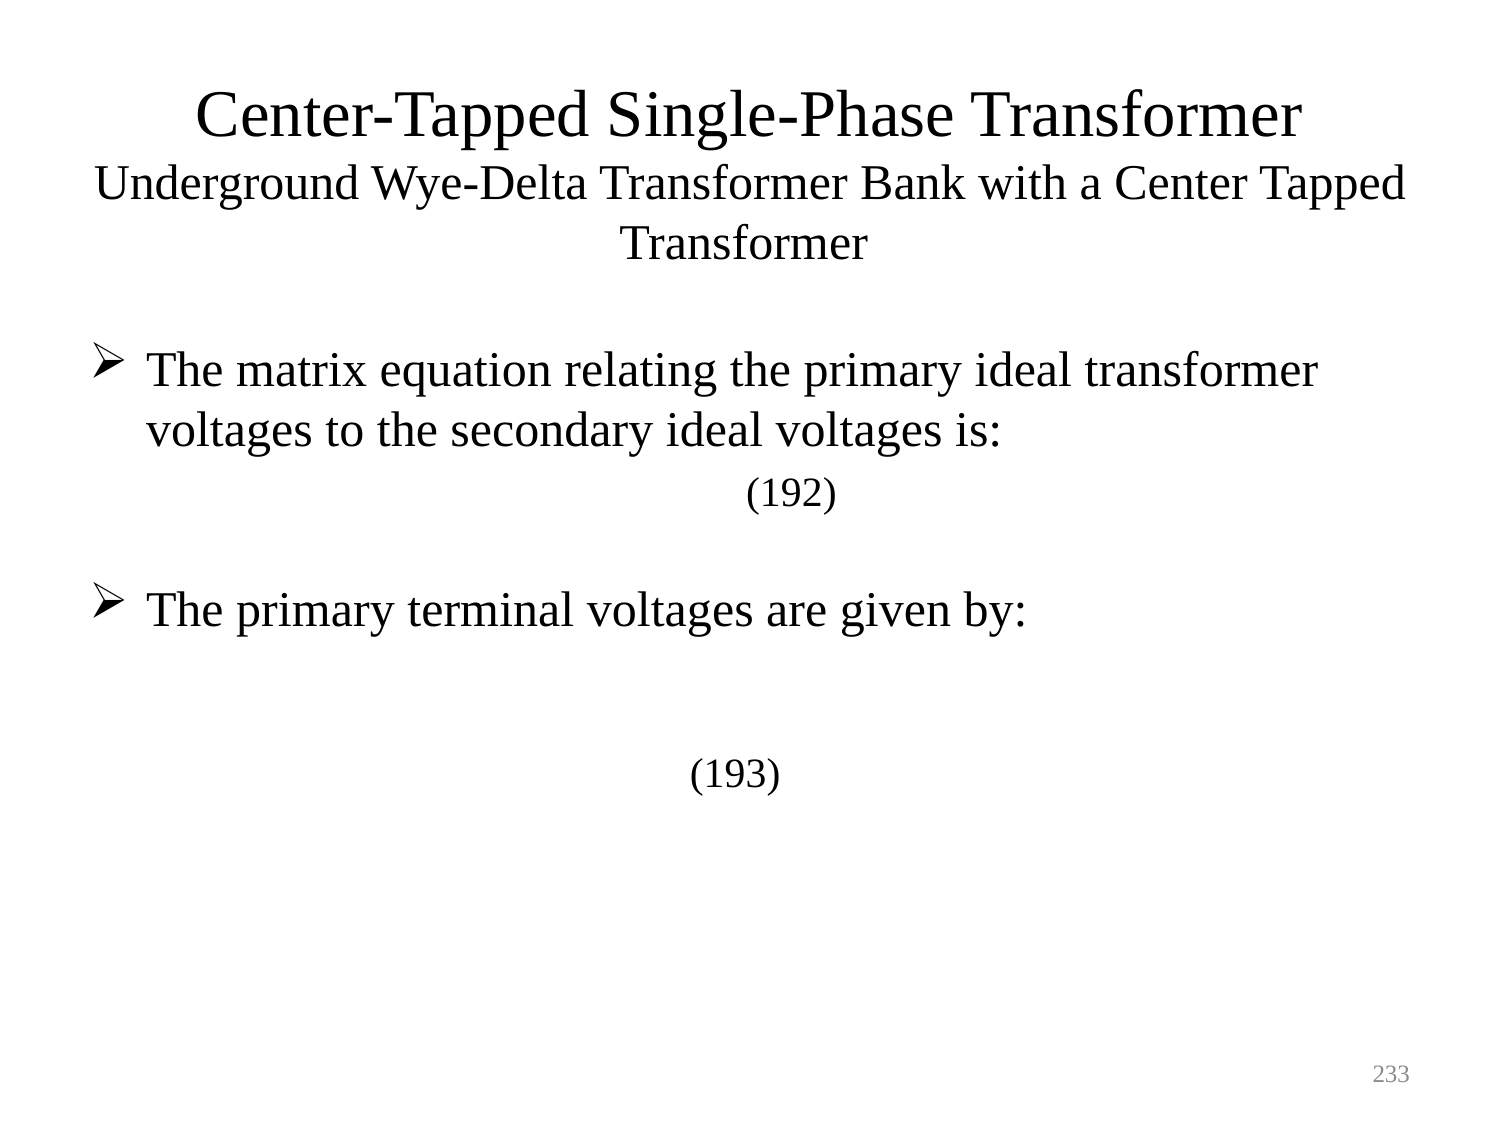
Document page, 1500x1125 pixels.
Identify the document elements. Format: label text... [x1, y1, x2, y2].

slide_number 233 [1074, 1042, 1425, 1103]
text_box Center-Tapped Single-Phase Transformer Underground Wye-Delta Transformer Bank with a Center Tapped Transformer [0, 62, 1500, 278]
